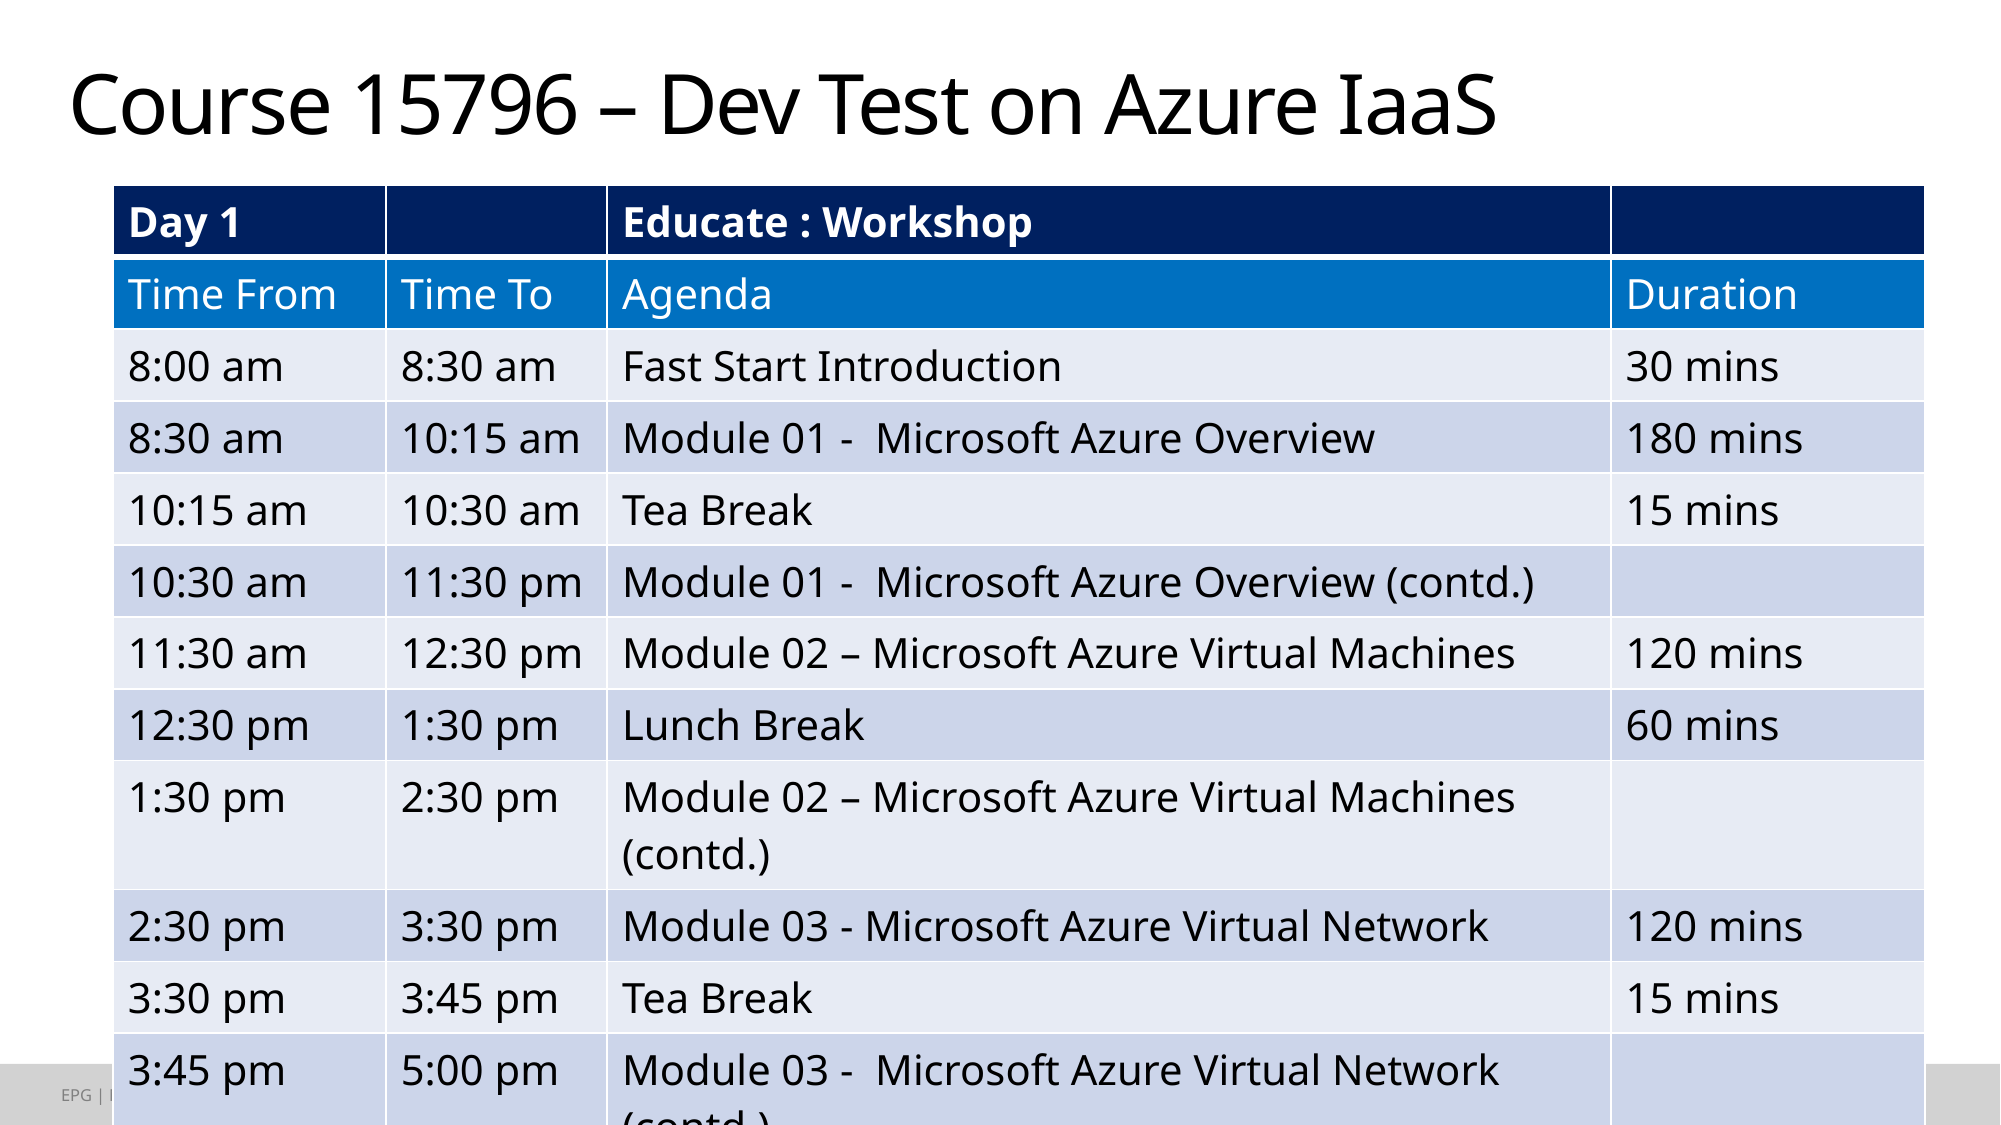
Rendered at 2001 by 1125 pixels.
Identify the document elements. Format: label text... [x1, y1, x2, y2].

table_cell Module 01 - Microsoft Azure Overview [608, 402, 1610, 472]
table_cell 11:30 am [114, 618, 385, 688]
table_cell Tea Break [608, 474, 1610, 544]
table_cell [1612, 546, 1924, 616]
table_cell 30 mins [1612, 330, 1924, 400]
table_cell 3:30 pm [114, 962, 385, 1032]
table_cell Time To [387, 260, 606, 328]
table_cell Time From [114, 260, 385, 328]
table_cell 12:30 pm [387, 618, 606, 688]
table_cell Module 02 – Microsoft Azure Virtual Machines [608, 618, 1610, 688]
table_cell [1612, 1034, 1924, 1125]
table_cell 10:15 am [114, 474, 385, 544]
table_cell 10:15 am [387, 402, 606, 472]
table_cell 1:30 pm [114, 761, 385, 889]
table_cell 120 mins [1612, 618, 1924, 688]
table_cell Lunch Break [608, 690, 1610, 760]
table_cell Fast Start Introduction [608, 330, 1610, 400]
table_cell 2:30 pm [114, 890, 385, 961]
table_cell Module 02 – Microsoft Azure Virtual Machines (contd.) [608, 761, 1610, 889]
table_cell 15 mins [1612, 474, 1924, 544]
table_cell 5:00 pm [387, 1034, 606, 1125]
table_cell Module 03 - Microsoft Azure Virtual Network [608, 890, 1610, 961]
table_cell Module 03 - Microsoft Azure Virtual Network (contd.) [608, 1034, 1610, 1125]
table_header [387, 186, 606, 254]
table_cell 8:30 am [114, 402, 385, 472]
title Course 15796 – Dev Test on Azure IaaS [44, 47, 1957, 196]
table_cell 10:30 am [114, 546, 385, 616]
table_cell 3:45 pm [387, 962, 606, 1032]
table_cell Agenda [608, 260, 1610, 328]
table_cell 3:45 pm [114, 1034, 385, 1125]
table_cell Module 01 - Microsoft Azure Overview (contd.) [608, 546, 1610, 616]
table_cell 2:30 pm [387, 761, 606, 889]
table_cell 120 mins [1612, 890, 1924, 961]
table_cell 15 mins [1612, 962, 1924, 1032]
table_cell 60 mins [1612, 690, 1924, 760]
table_cell Duration [1612, 260, 1924, 328]
table_cell 8:00 am [114, 330, 385, 400]
table_cell 12:30 pm [114, 690, 385, 760]
table_cell [1612, 761, 1924, 889]
table_cell Tea Break [608, 962, 1610, 1032]
table_header Day 1 [114, 186, 385, 254]
table_header Educate : Workshop [608, 186, 1610, 254]
table_cell 1:30 pm [387, 690, 606, 760]
table_header [1612, 186, 1924, 254]
table_cell 3:30 pm [387, 890, 606, 961]
table_cell 180 mins [1612, 402, 1924, 472]
table_cell 10:30 am [387, 474, 606, 544]
table_cell 11:30 pm [387, 546, 606, 616]
table_cell 8:30 am [387, 330, 606, 400]
